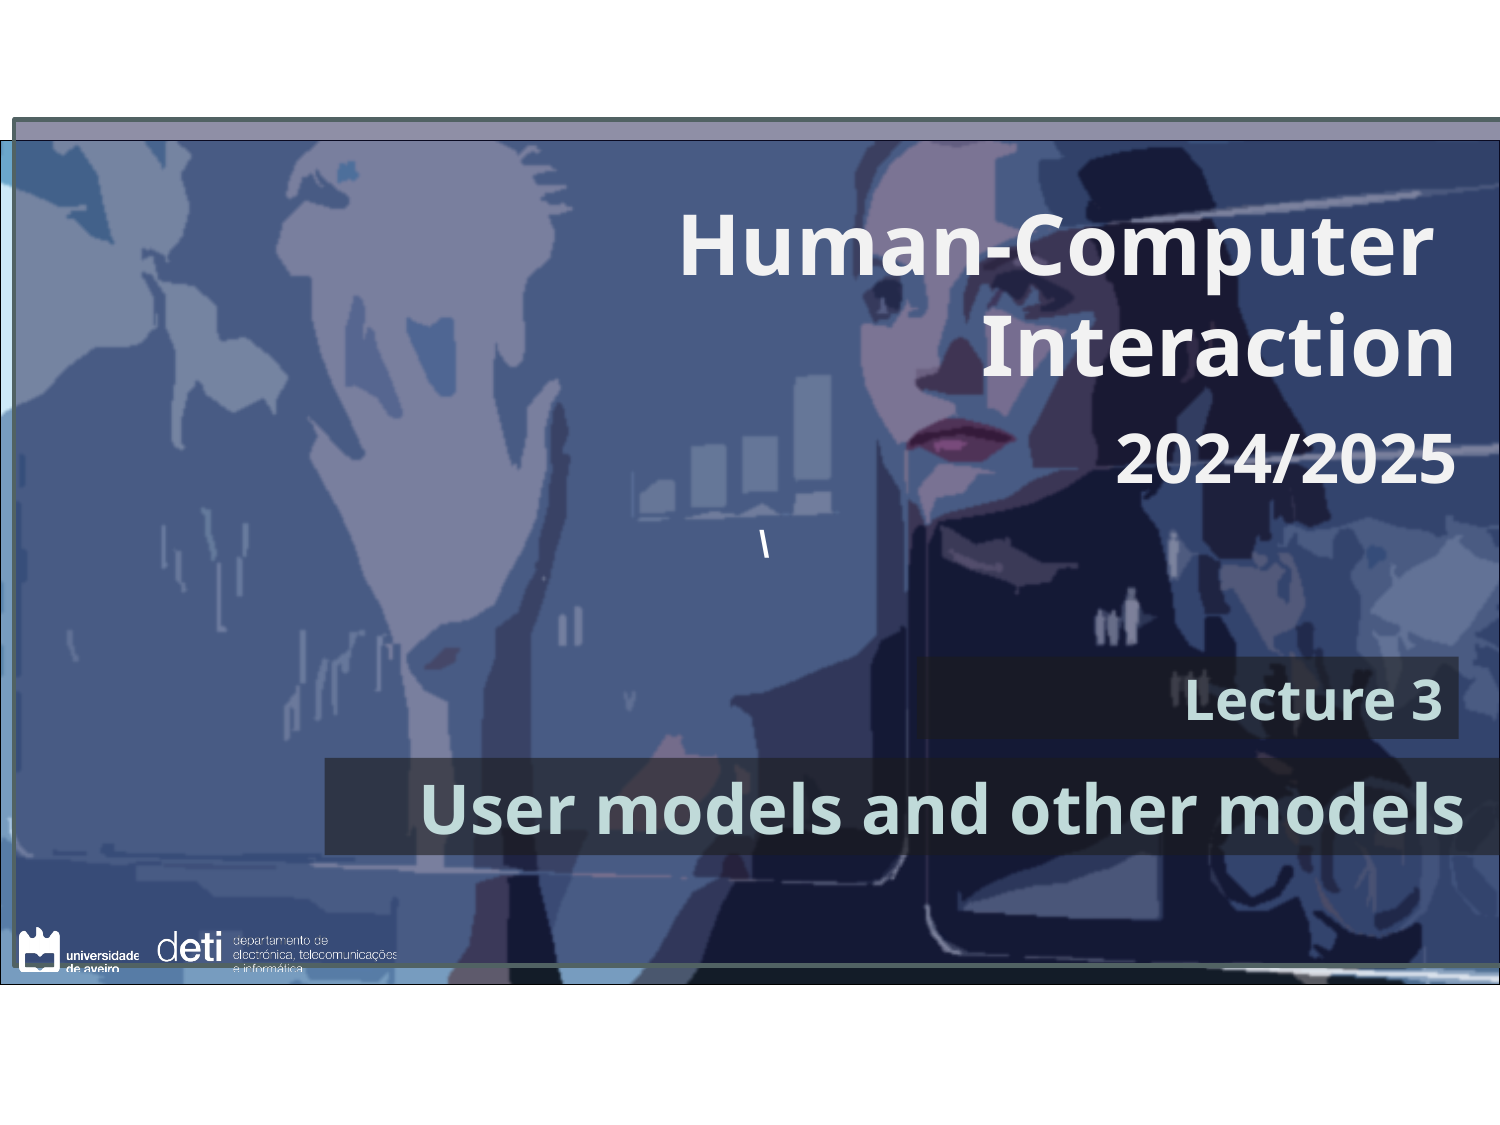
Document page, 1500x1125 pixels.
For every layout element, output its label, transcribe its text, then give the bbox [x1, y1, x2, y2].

picture [0, 140, 1500, 985]
text_box \ [12, 117, 1500, 140]
